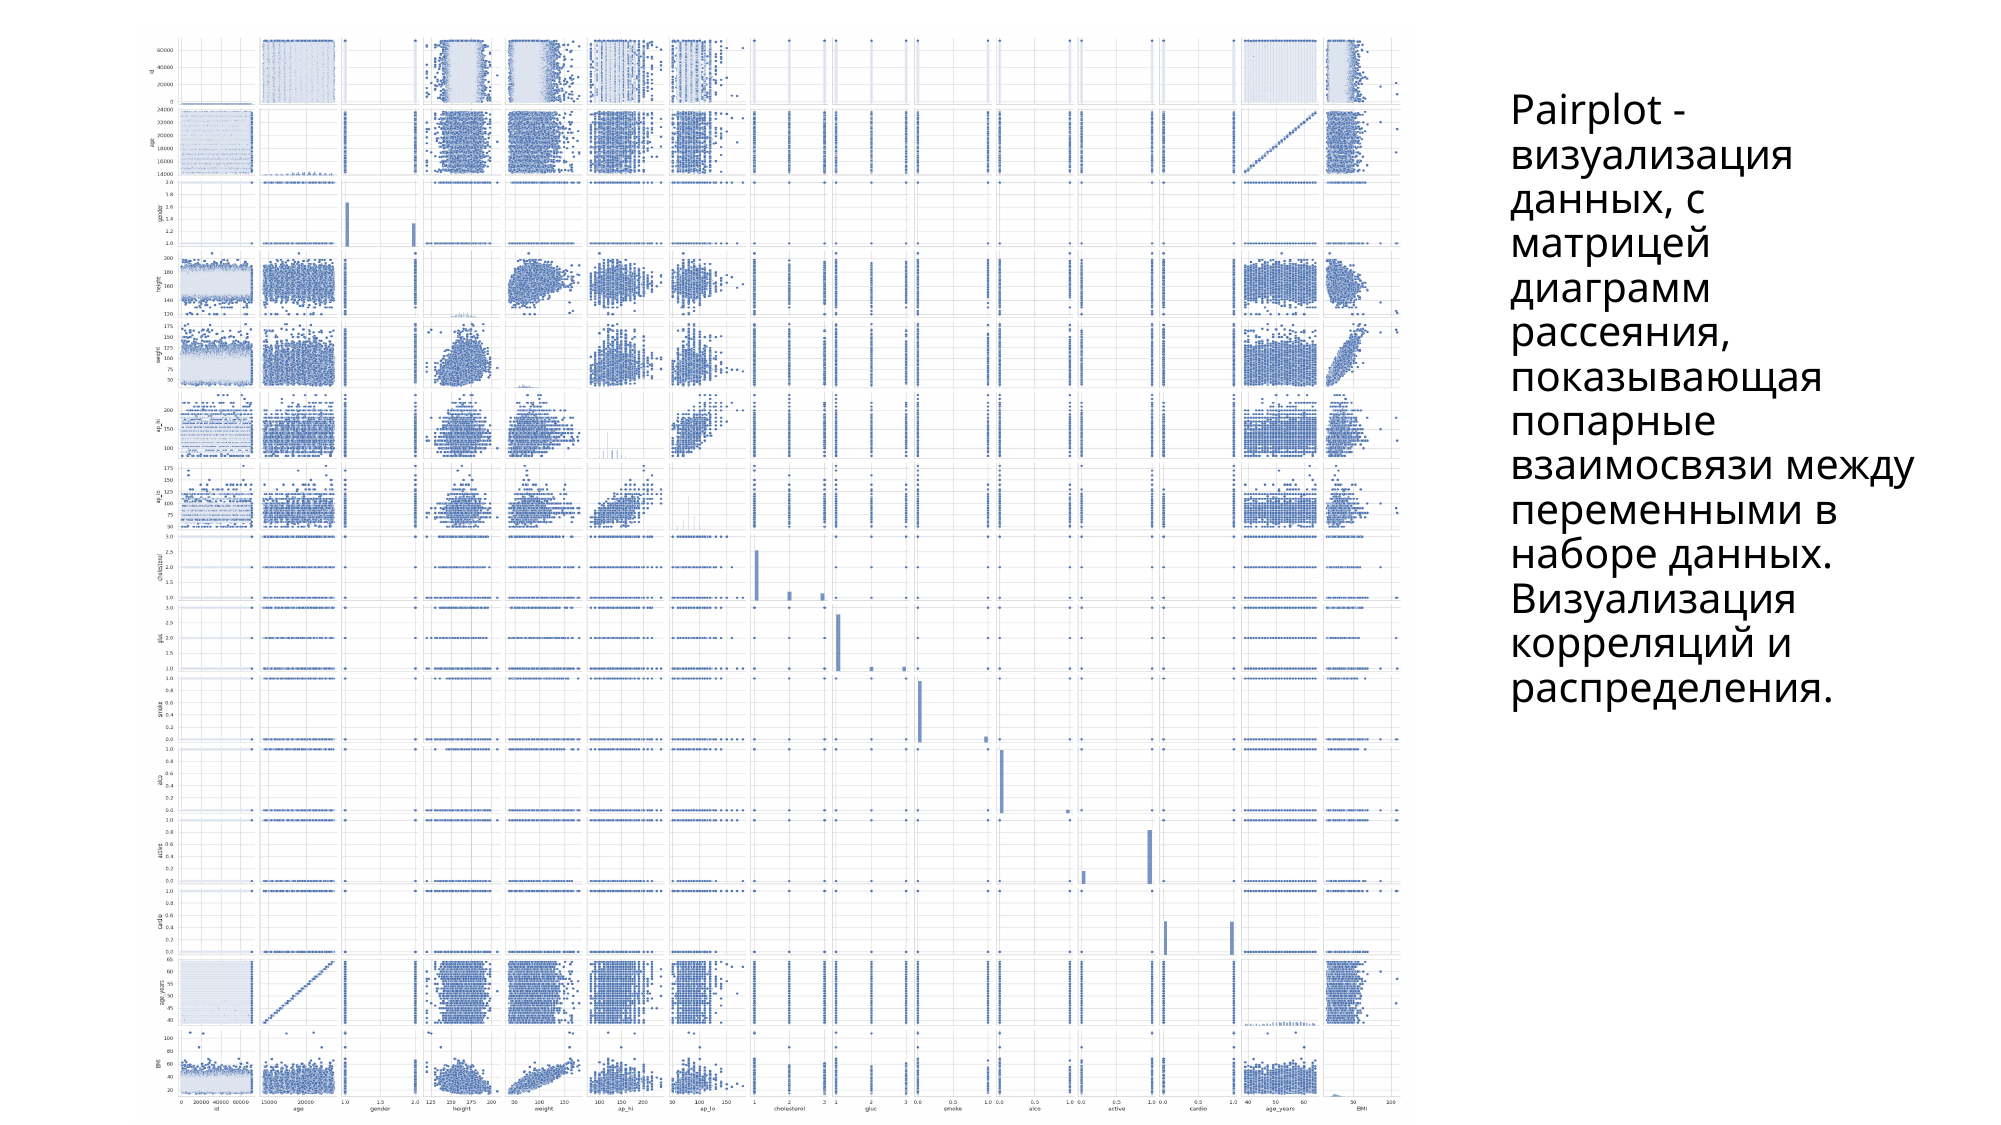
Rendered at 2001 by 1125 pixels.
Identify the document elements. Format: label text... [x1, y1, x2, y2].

title Pairplot - визуализация данных, с матрицей диаграмм рассеяния, показывающая попарные взаимосвязи между переменными в наборе данных. Визуализация корреляций и распределения. [1495, 59, 1931, 741]
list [133, 24, 1416, 1125]
